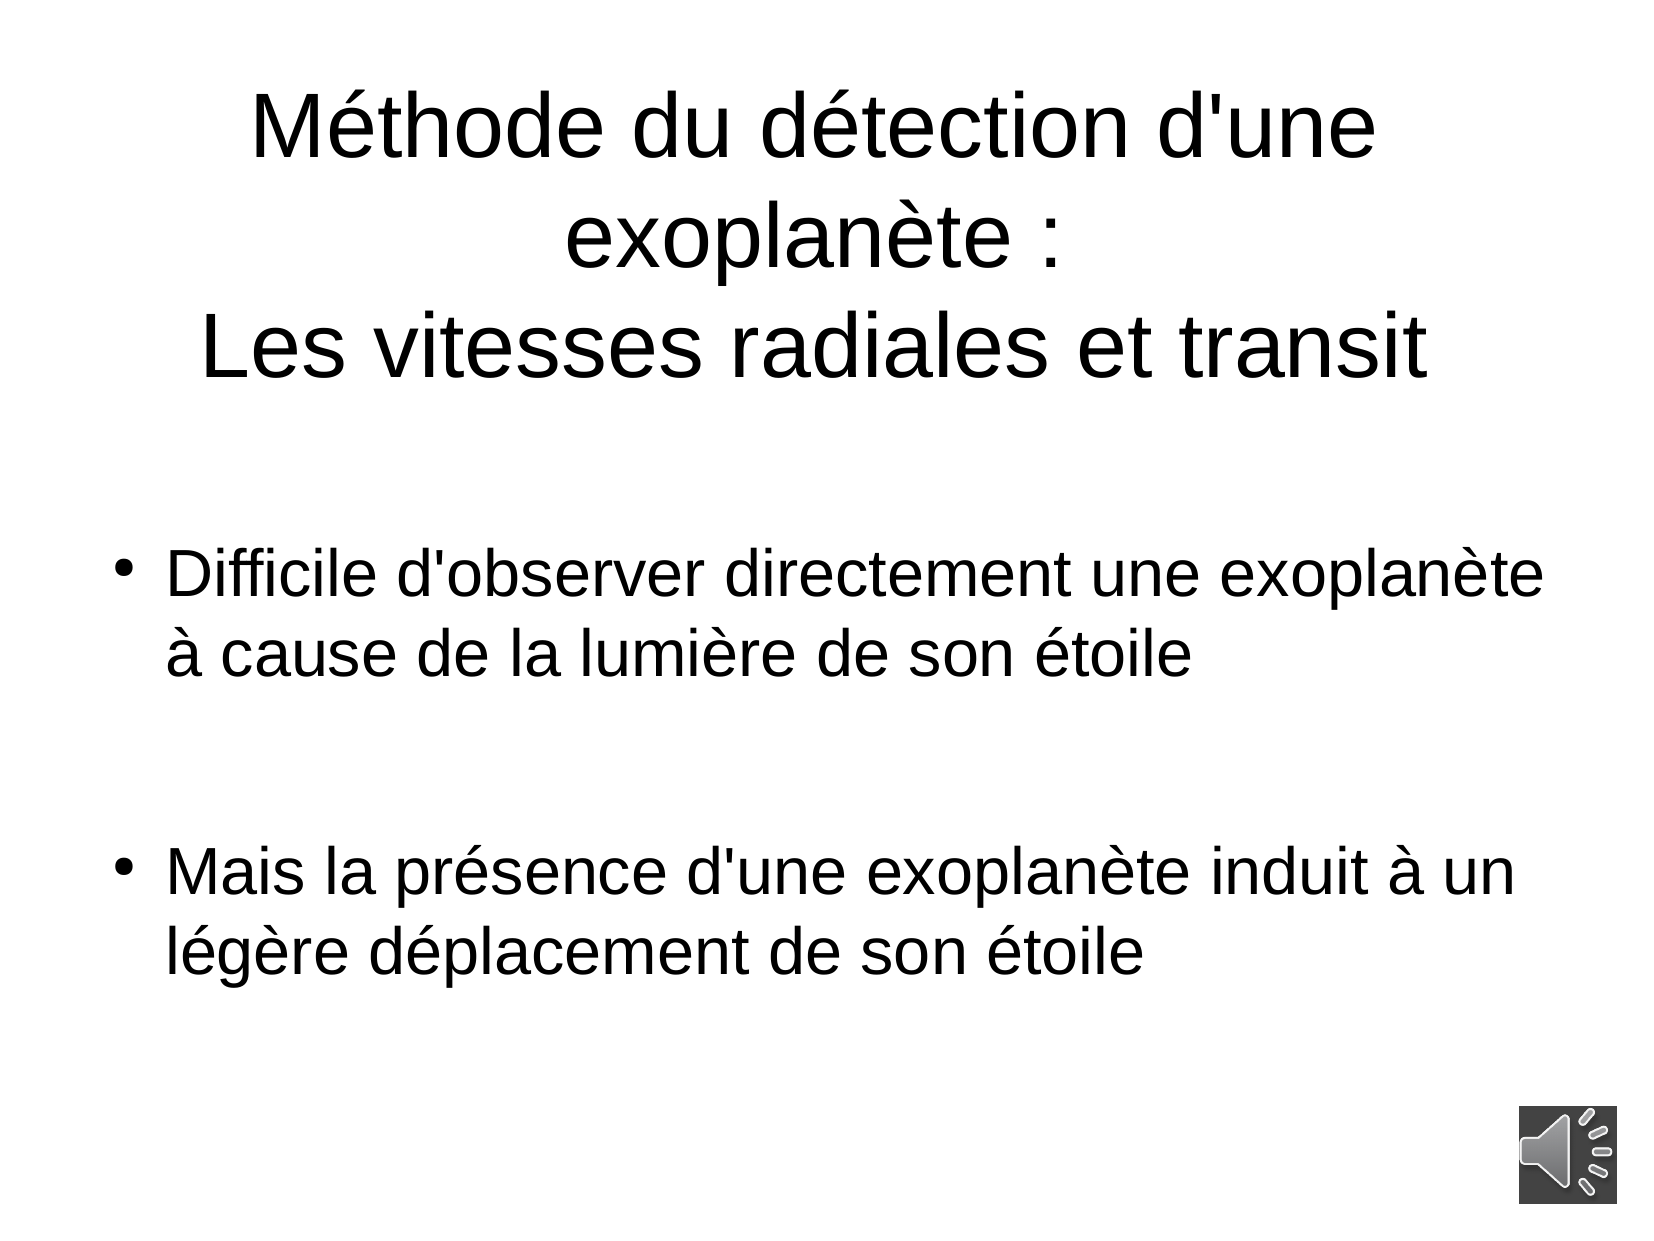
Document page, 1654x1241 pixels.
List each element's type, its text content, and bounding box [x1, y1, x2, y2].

list Difficile d'observer directement une exoplanète à cause de la lumière de son étoile Mais la présence d'une exoplanète induit à un légère déplacement de son étoile [94, 419, 1583, 1239]
picture [1517, 1104, 1619, 1205]
title Méthode du détection d'une exoplanète : Les vitesses radiales et transit [70, 65, 1559, 396]
